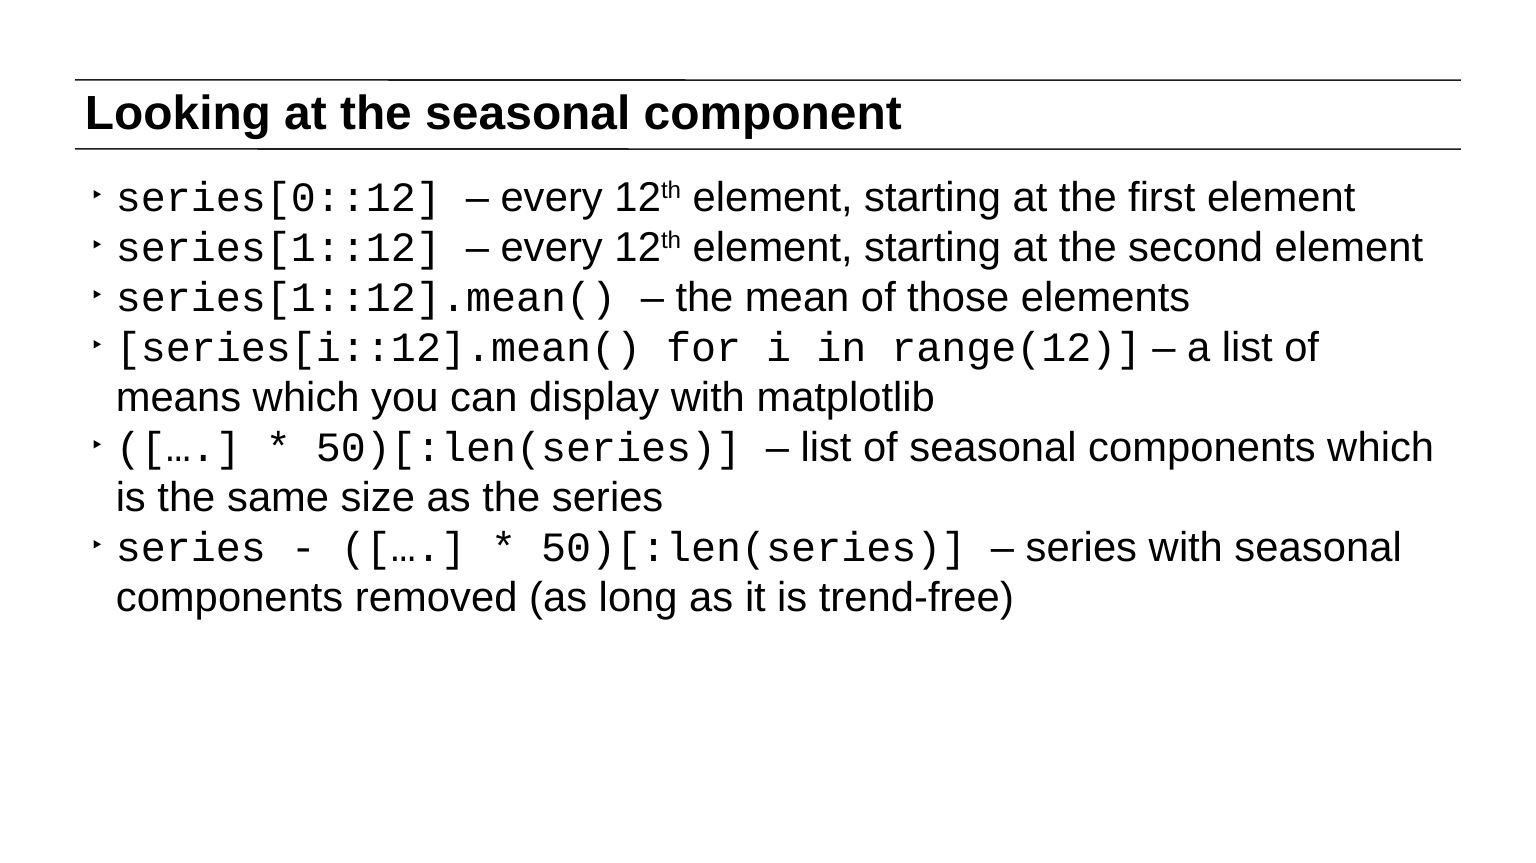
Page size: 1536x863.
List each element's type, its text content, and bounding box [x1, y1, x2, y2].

title Looking at the seasonal component [76, 82, 1369, 147]
list series[0::12] – every 12th element, starting at the first element series[1::12] – every 12th element, starting at the second element series[1::12].mean() – the mean of those elements [series[i::12].mean() for i in range(12)] – a list of means which you can display with matplotlib ([….] * 50)[:len(series)] – list of seasonal components which is the same size as the series series - ([….] * 50)[:len(series)] – series with seasonal components removed (as long as it is trend-free) [76, 160, 1460, 823]
